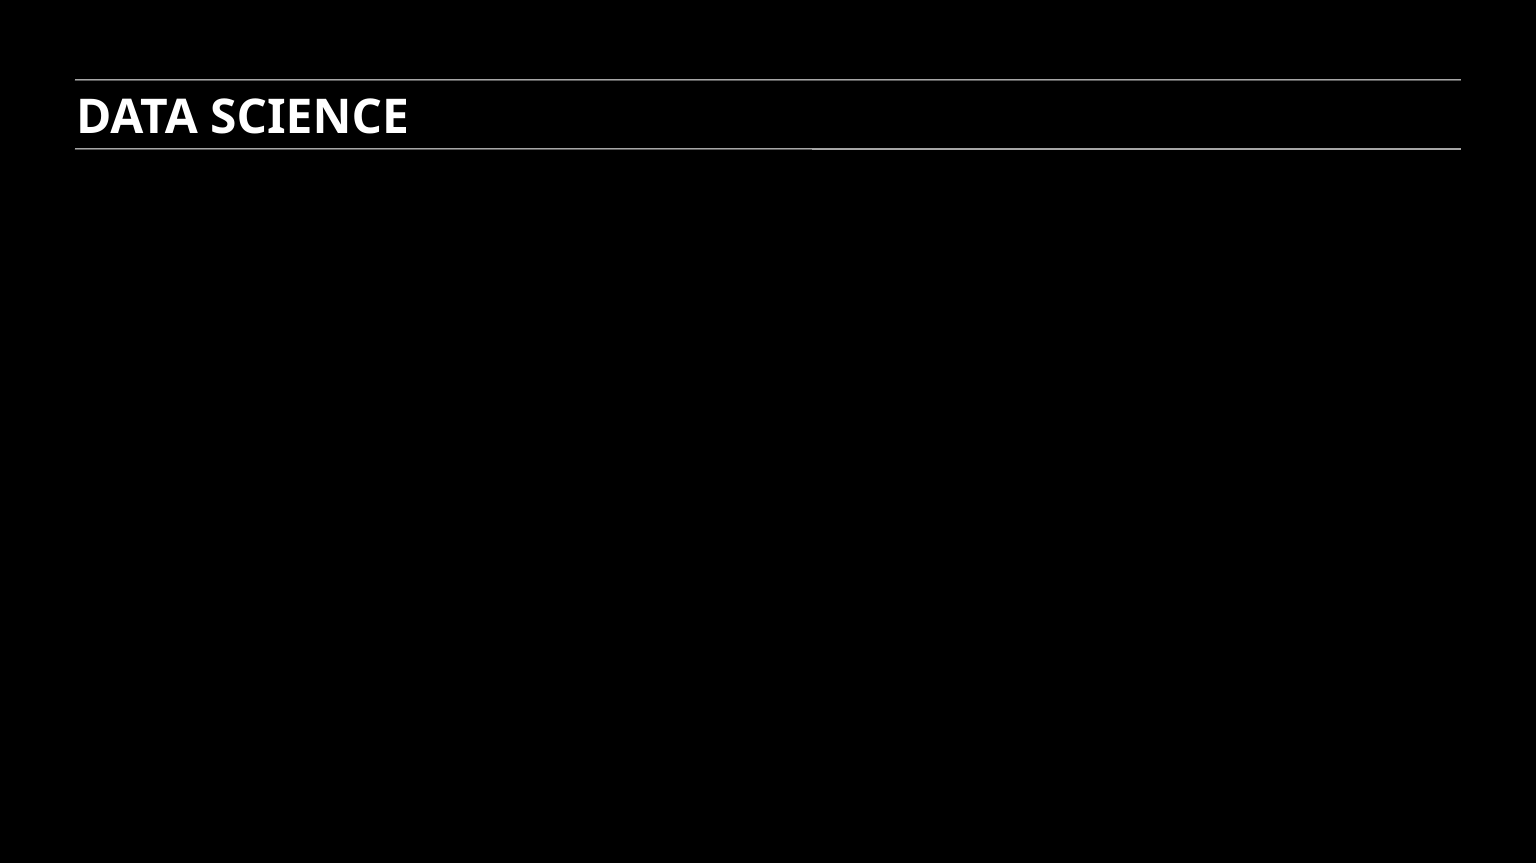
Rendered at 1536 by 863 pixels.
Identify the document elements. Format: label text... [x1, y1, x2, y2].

list DATA SCIENCE [60, 81, 1111, 132]
